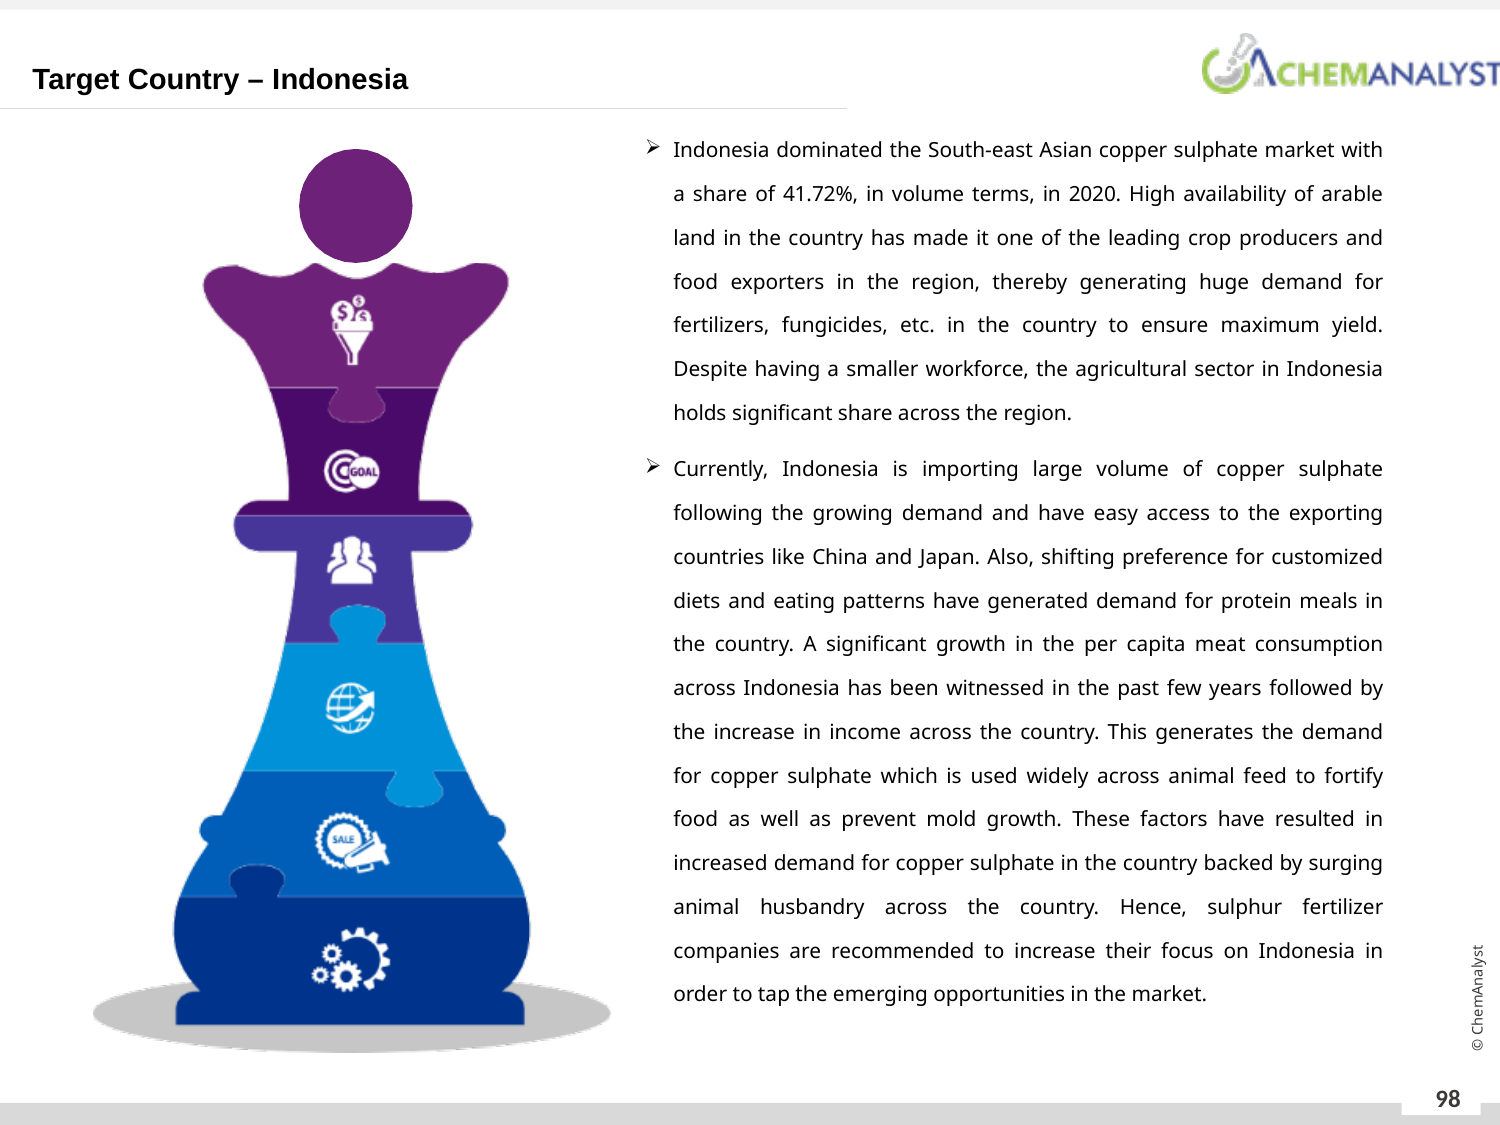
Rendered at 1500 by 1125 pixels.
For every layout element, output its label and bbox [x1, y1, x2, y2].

text_box [0, 52, 1379, 103]
picture [1202, 33, 1500, 94]
text_box [630, 110, 1399, 1014]
text_box [93, 148, 611, 1053]
